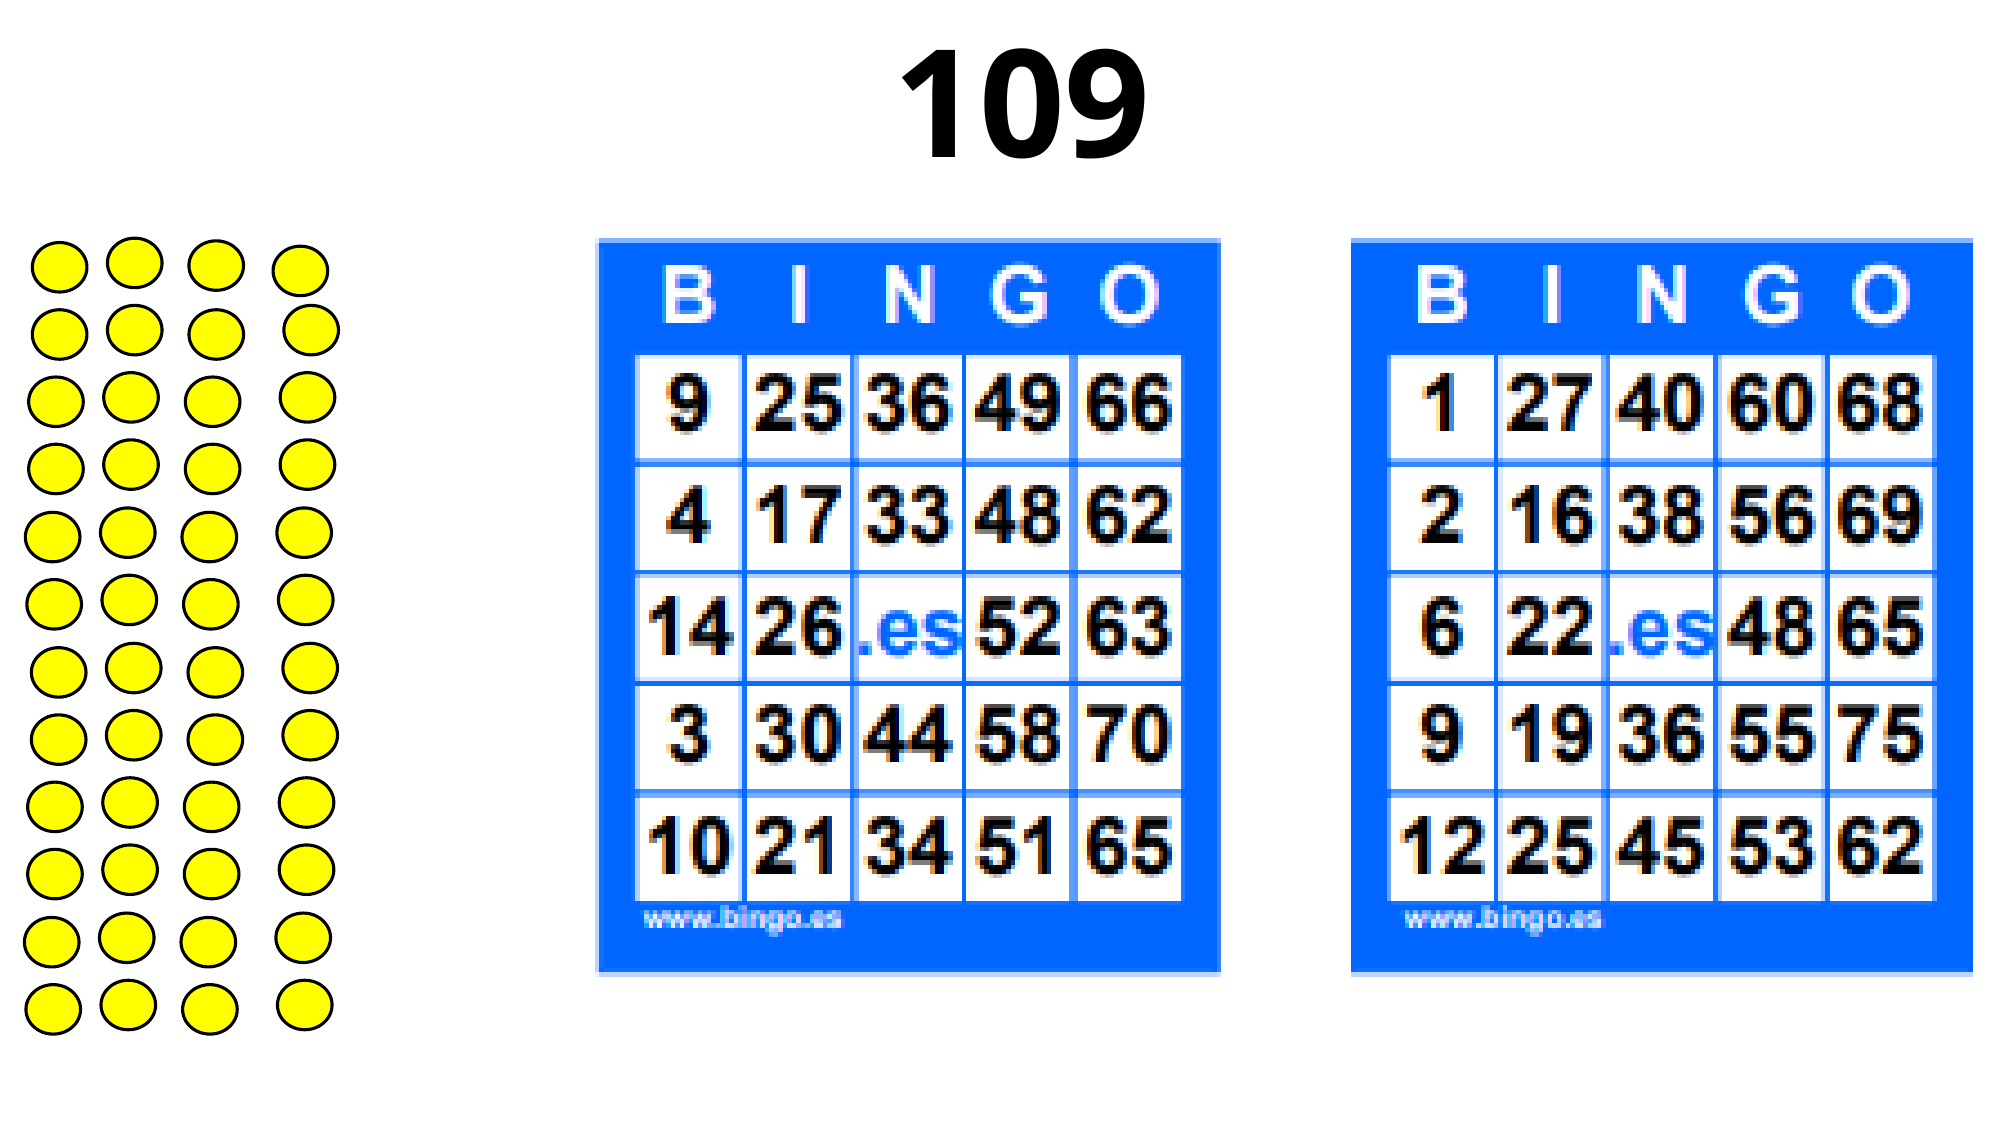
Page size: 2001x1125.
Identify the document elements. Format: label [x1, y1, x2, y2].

text_box [278, 843, 335, 896]
text_box [181, 983, 239, 1036]
text_box [26, 848, 84, 900]
text_box [180, 511, 238, 563]
text_box [23, 916, 81, 968]
text_box [106, 304, 164, 356]
text_box [24, 511, 81, 563]
text_box [100, 574, 158, 626]
text_box [179, 916, 237, 968]
text_box [184, 375, 241, 428]
picture [572, 212, 2000, 981]
text_box [279, 371, 336, 424]
text_box [186, 713, 244, 766]
text_box [277, 574, 335, 626]
text_box [101, 843, 159, 896]
text_box [102, 371, 160, 424]
text_box [31, 308, 88, 361]
text_box [25, 578, 83, 631]
text_box [102, 438, 160, 491]
text_box [30, 713, 88, 766]
text_box [186, 646, 244, 699]
text_box [101, 776, 159, 829]
text_box [106, 237, 164, 289]
text_box [105, 709, 163, 762]
text_box [878, 0, 1186, 195]
text_box [278, 776, 335, 829]
text_box [24, 983, 82, 1036]
text_box [281, 709, 339, 762]
text_box [182, 578, 240, 631]
text_box [183, 848, 240, 900]
text_box [99, 506, 157, 559]
text_box [187, 239, 245, 292]
text_box [275, 506, 333, 559]
text_box [98, 912, 156, 964]
text_box [27, 375, 85, 428]
text_box [282, 304, 340, 356]
text_box [274, 912, 332, 964]
text_box [99, 979, 157, 1031]
text_box [272, 245, 329, 297]
text_box [31, 241, 88, 294]
text_box [187, 308, 245, 361]
text_box [281, 642, 339, 694]
text_box [279, 438, 336, 491]
text_box [27, 443, 85, 495]
text_box [105, 642, 163, 694]
text_box [276, 979, 334, 1031]
text_box [183, 781, 240, 833]
text_box [30, 646, 88, 699]
text_box [184, 443, 241, 495]
text_box [26, 781, 84, 833]
